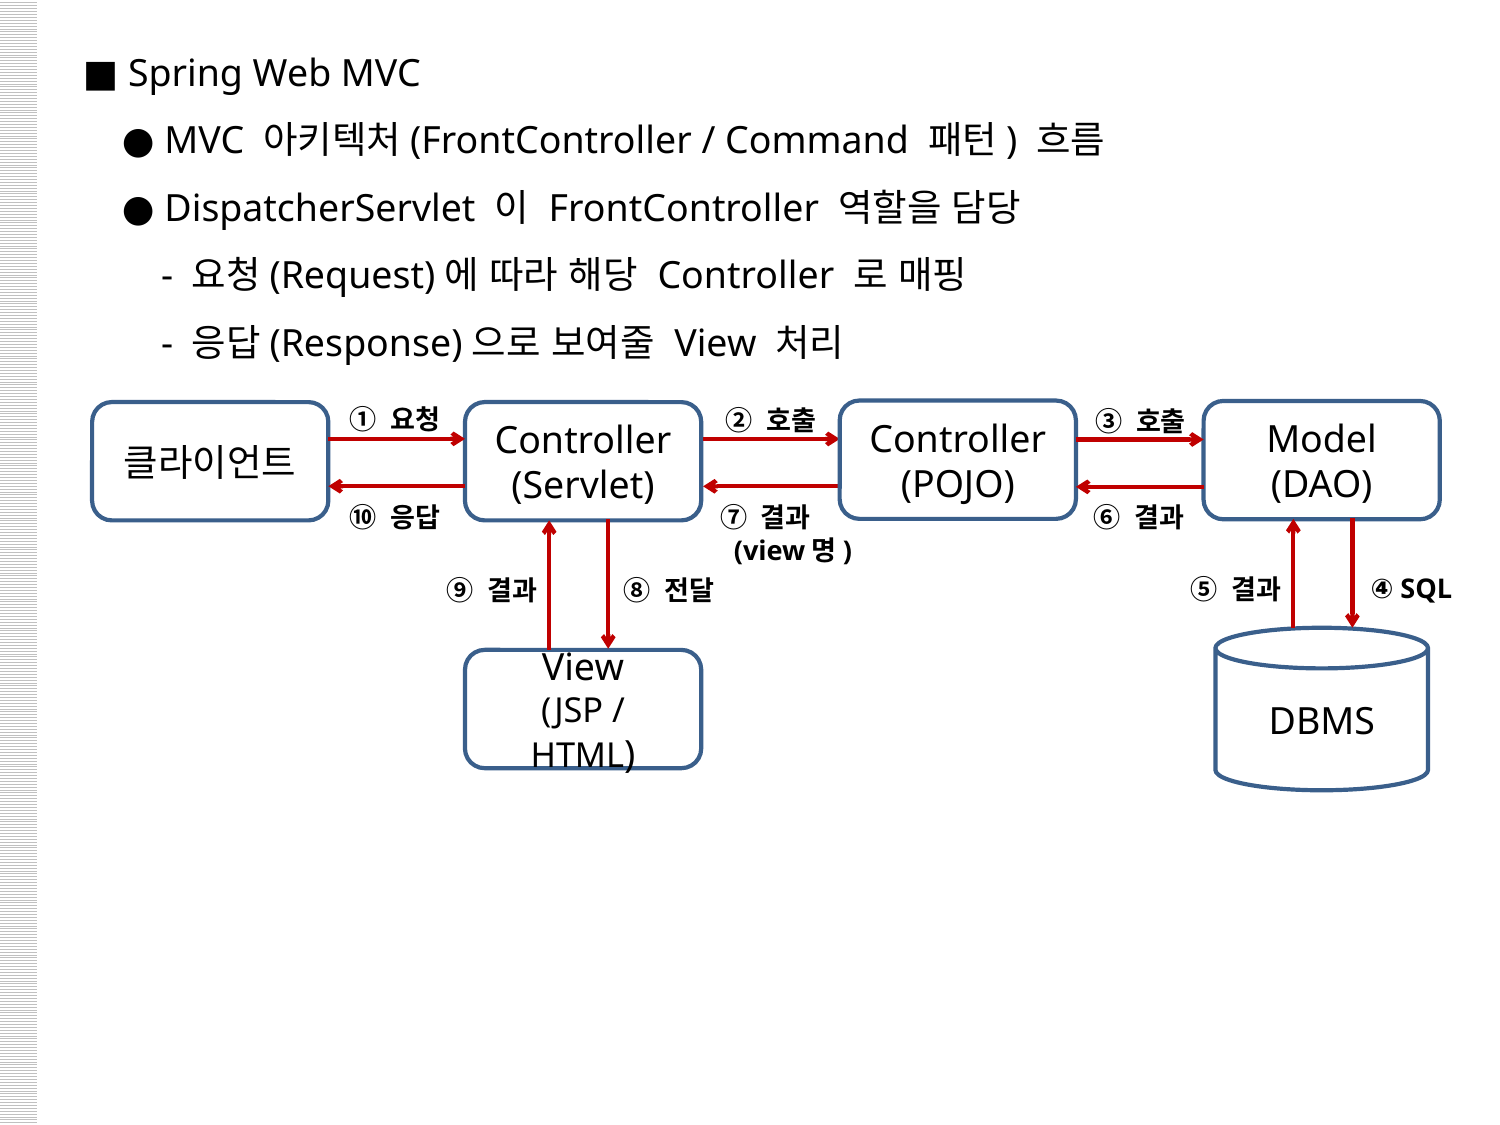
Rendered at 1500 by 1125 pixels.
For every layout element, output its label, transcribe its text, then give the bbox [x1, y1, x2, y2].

text_box DBMS [1213, 626, 1431, 793]
text_box ⑩ 응답 [335, 495, 456, 541]
text_box ⑧ 전달 [613, 549, 730, 613]
text_box 클라이언트 [89, 399, 331, 523]
text_box Controller (POJO) [837, 398, 1079, 521]
text_box ⑦ 결과 (view명) [705, 495, 867, 573]
text_box ① 요청 [334, 378, 456, 438]
text_box ■ JPA ● Mapping Annotation - @Lob ㆍ대용량 데이터 (Large Object) ㆍCLOB : String, char[], java.sql.CLOB ㆍBLOB : byte[], java.sql.BLOB - @Transient ㆍ매핑되지 않는 데이터 ㆍDB에 저장하거나 조회가 필요없는 데이터 ex) 비밀번호 확인, 가입 시 약관에 동의 [1218, 630, 1425, 666]
text_box ② 호출 [710, 379, 831, 438]
text_box Model (DAO) [1201, 398, 1442, 522]
text_box ⑦ 결과 (view명) [705, 476, 837, 485]
text_box View (JSP / HTML) [462, 647, 704, 771]
text_box ⑥ 결과 [1078, 494, 1199, 541]
text_box ⑥ 결과 [1078, 477, 1199, 486]
text_box ⑤ 결과 [1176, 548, 1288, 612]
text_box DBMS [1296, 625, 1350, 631]
text_box ③ 호출 [1080, 380, 1201, 439]
text_box Controller (Servlet) [462, 399, 704, 523]
text_box ⑩ 응답 [335, 476, 456, 485]
text_box ■ Spring Web MVC ● MVC 아키텍처(FrontController / Command 패턴) 흐름 ● DispatcherServlet 이 FrontController 역할을 담당 - 요청(Request)에 따라 해당 Controller 로 매핑 - 응답(Response)으로 보여줄 View 처리 [68, 19, 1121, 372]
text_box ④ SQL [1357, 547, 1467, 612]
text_box ⑨ 결과 [431, 550, 544, 614]
